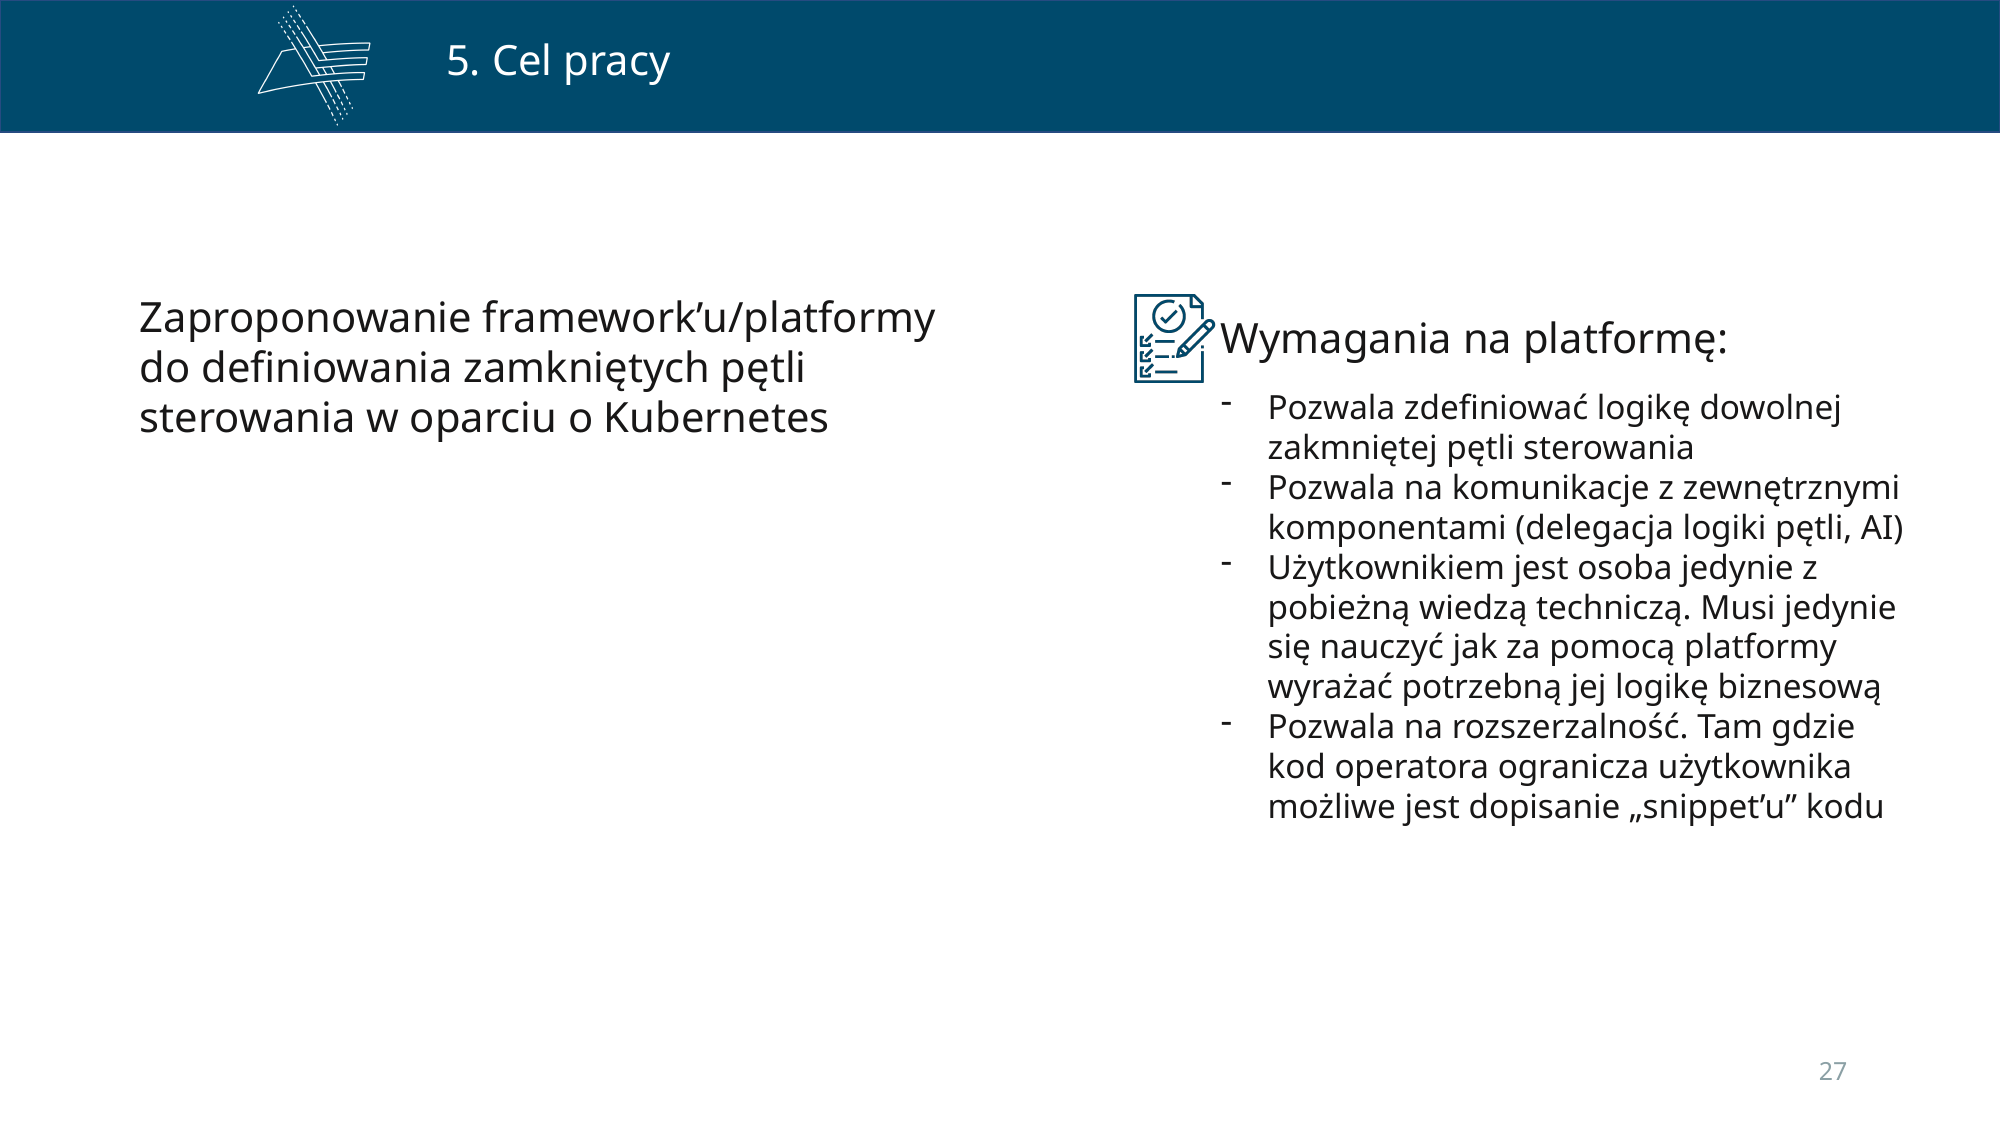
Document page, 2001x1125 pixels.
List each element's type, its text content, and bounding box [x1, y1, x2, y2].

slide_number 27 [1412, 1042, 1863, 1103]
text_box Zaproponowanie framework’u/platformy do definiowania zamkniętych pętli sterowania w oparciu o Kubernetes [125, 283, 954, 448]
picture [1193, 298, 1200, 305]
picture [1130, 294, 1134, 383]
text_box Wymagania na platformę: [1219, 304, 1841, 370]
text_box Pozwala zdefiniować logikę dowolnej zakmniętej pętli sterowania Pozwala na komunikacje z zewnętrznymi komponentami (delegacja logiki pętli, AI) Użytkownikiem jest osoba jedynie z pobieżną wiedzą techniczą. Musi jedynie się nauczyć jak za pomocą platformy wyrażać potrzebną jej logikę biznesową Pozwala na rozszerzalność. Tam gdzie kod operatora ogranicza użytkownika możliwe jest dopisanie „snippet’u” kodu [1206, 378, 1923, 833]
text_box [0, 0, 2000, 133]
picture [1138, 294, 1219, 383]
text_box 5. Cel pracy [431, 26, 1367, 92]
